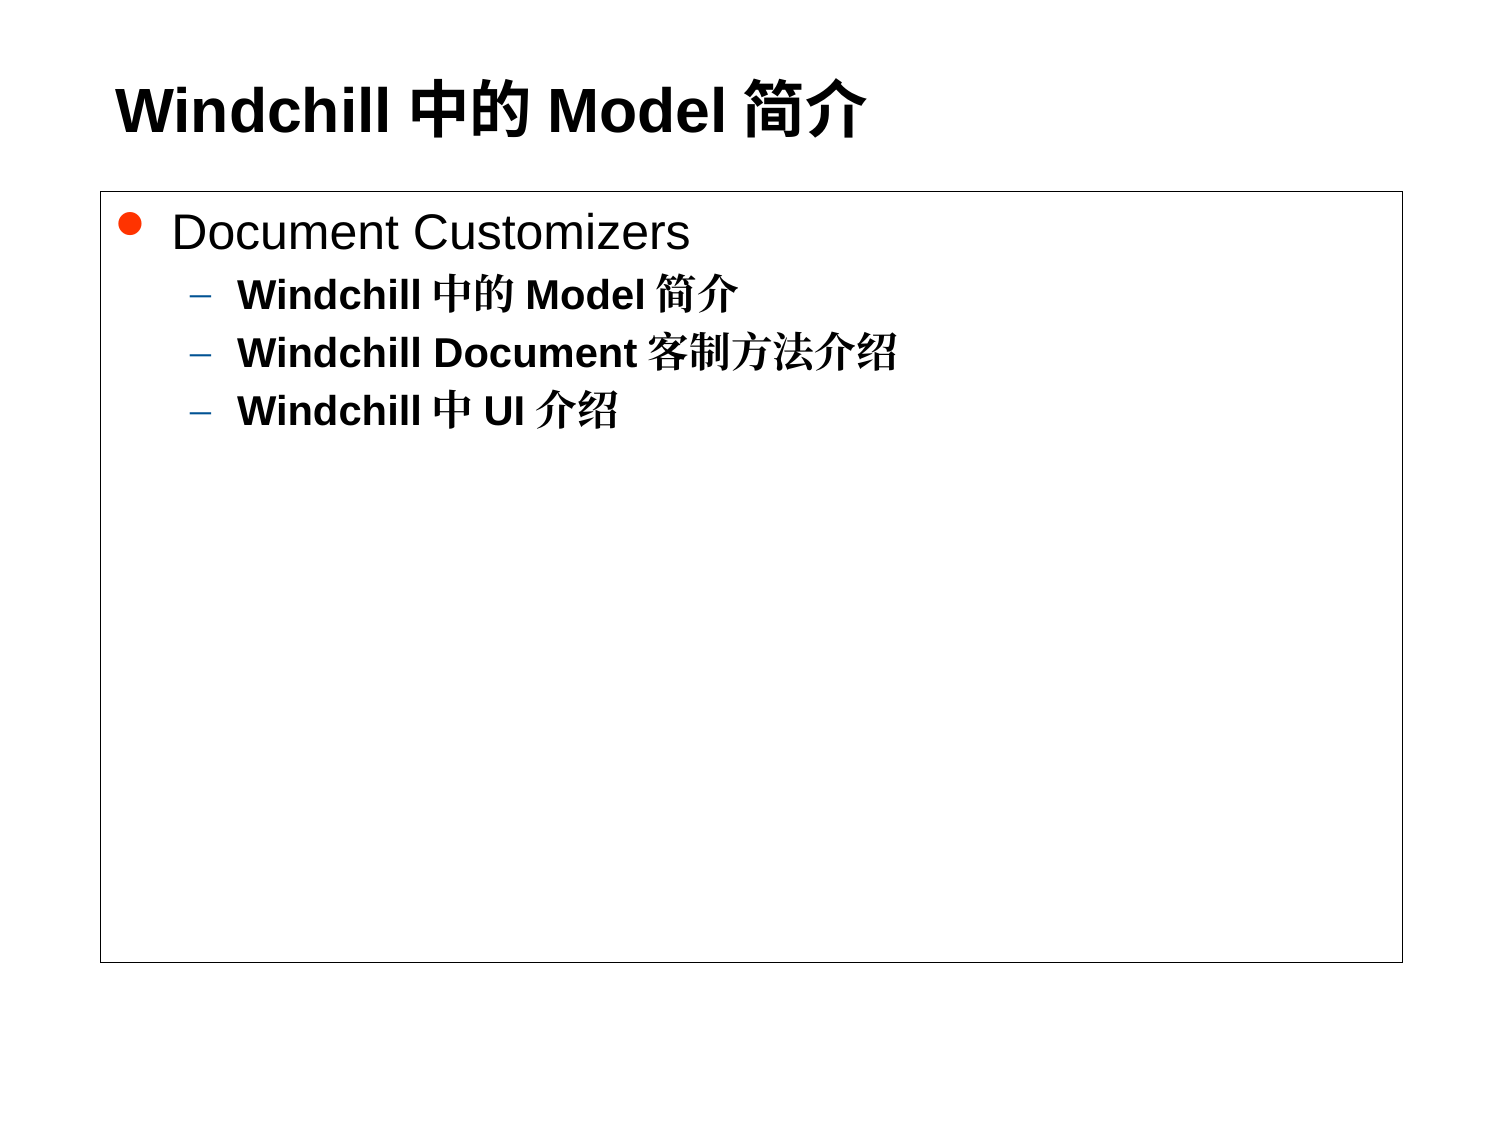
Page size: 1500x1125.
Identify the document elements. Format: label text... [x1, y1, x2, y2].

title Windchill中的Model简介 [100, 52, 1395, 154]
list Document Customizers Windchill中的Model简介 Windchill Document客制方法介绍 Windchill中UI介绍 [100, 191, 1403, 963]
